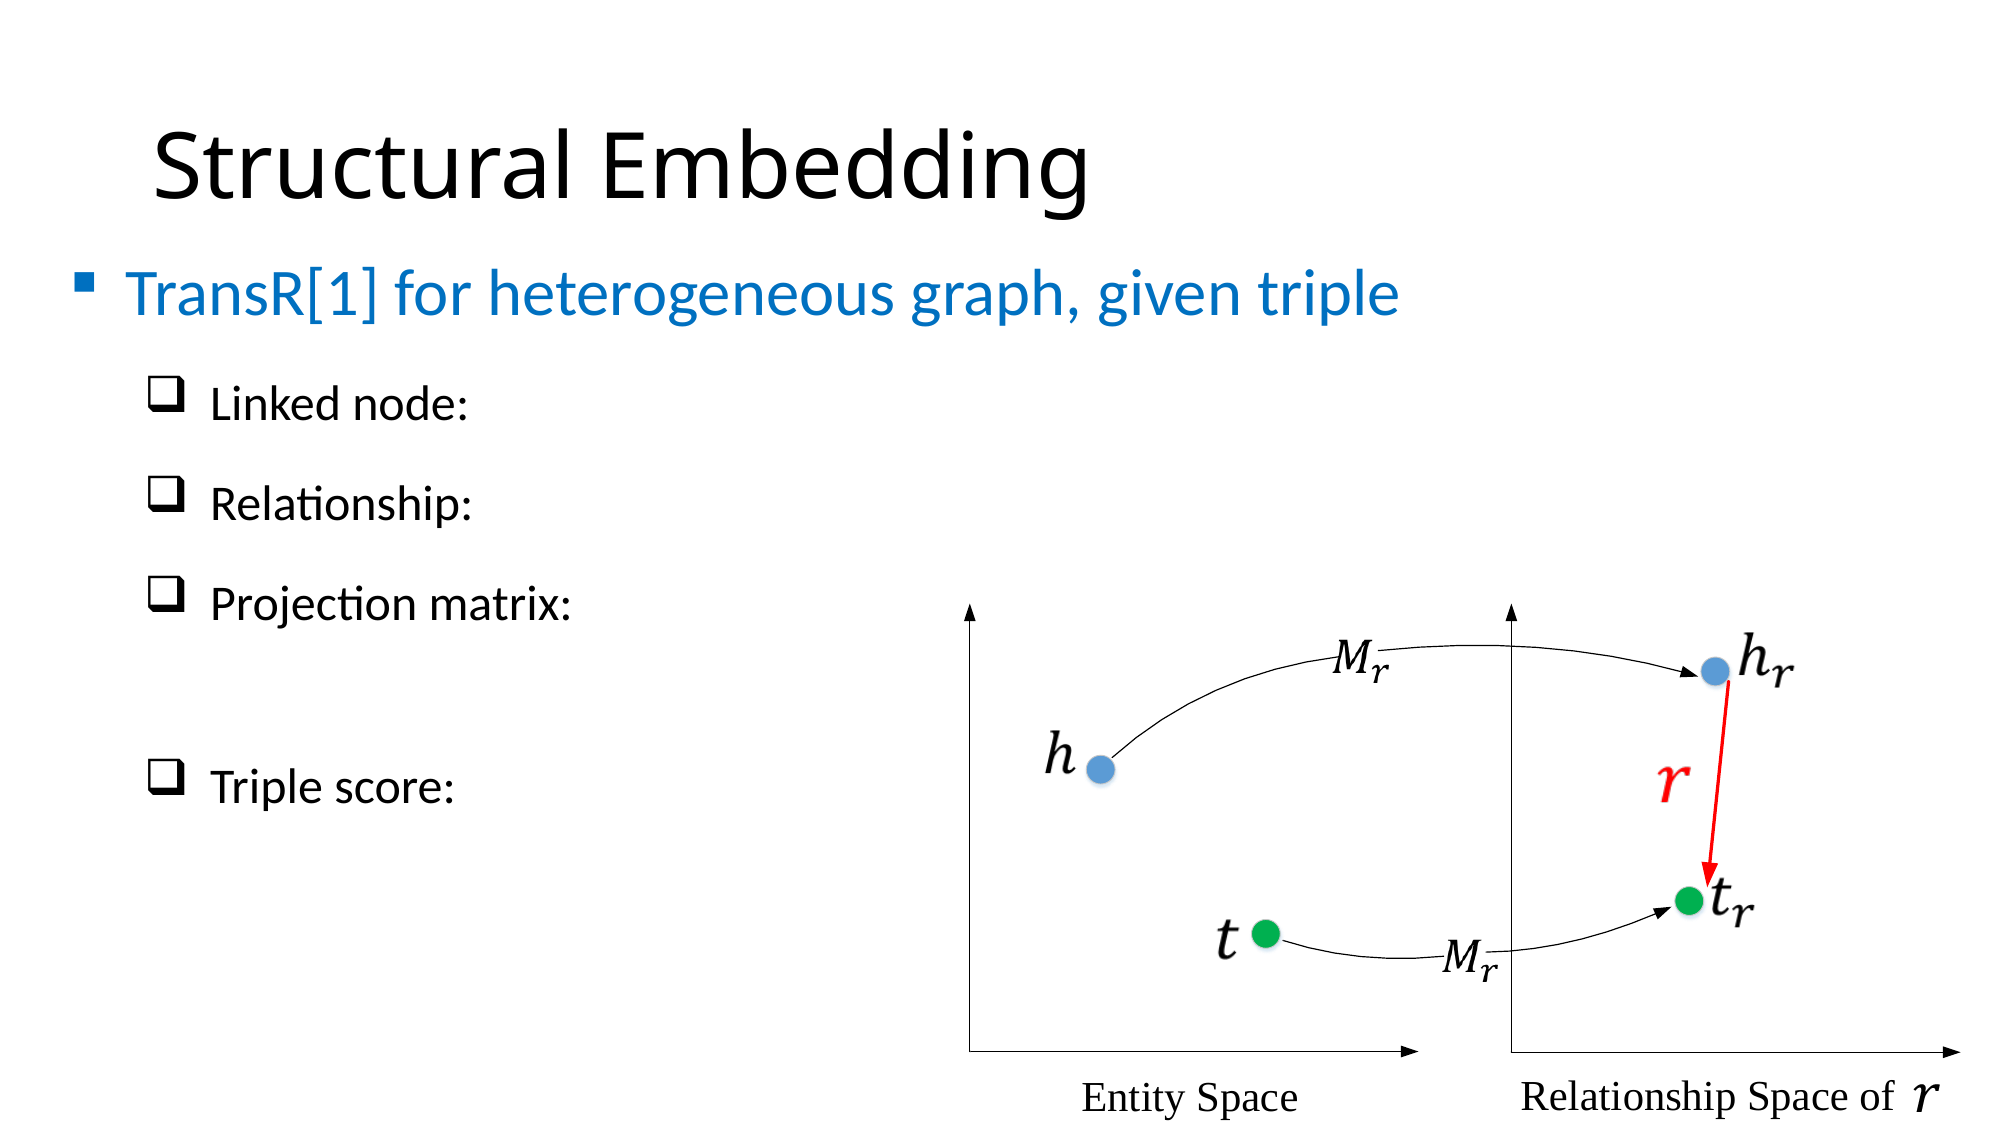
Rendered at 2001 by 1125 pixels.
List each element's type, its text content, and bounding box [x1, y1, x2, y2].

picture [962, 602, 1961, 1125]
title Structural Embedding [137, 59, 1863, 278]
